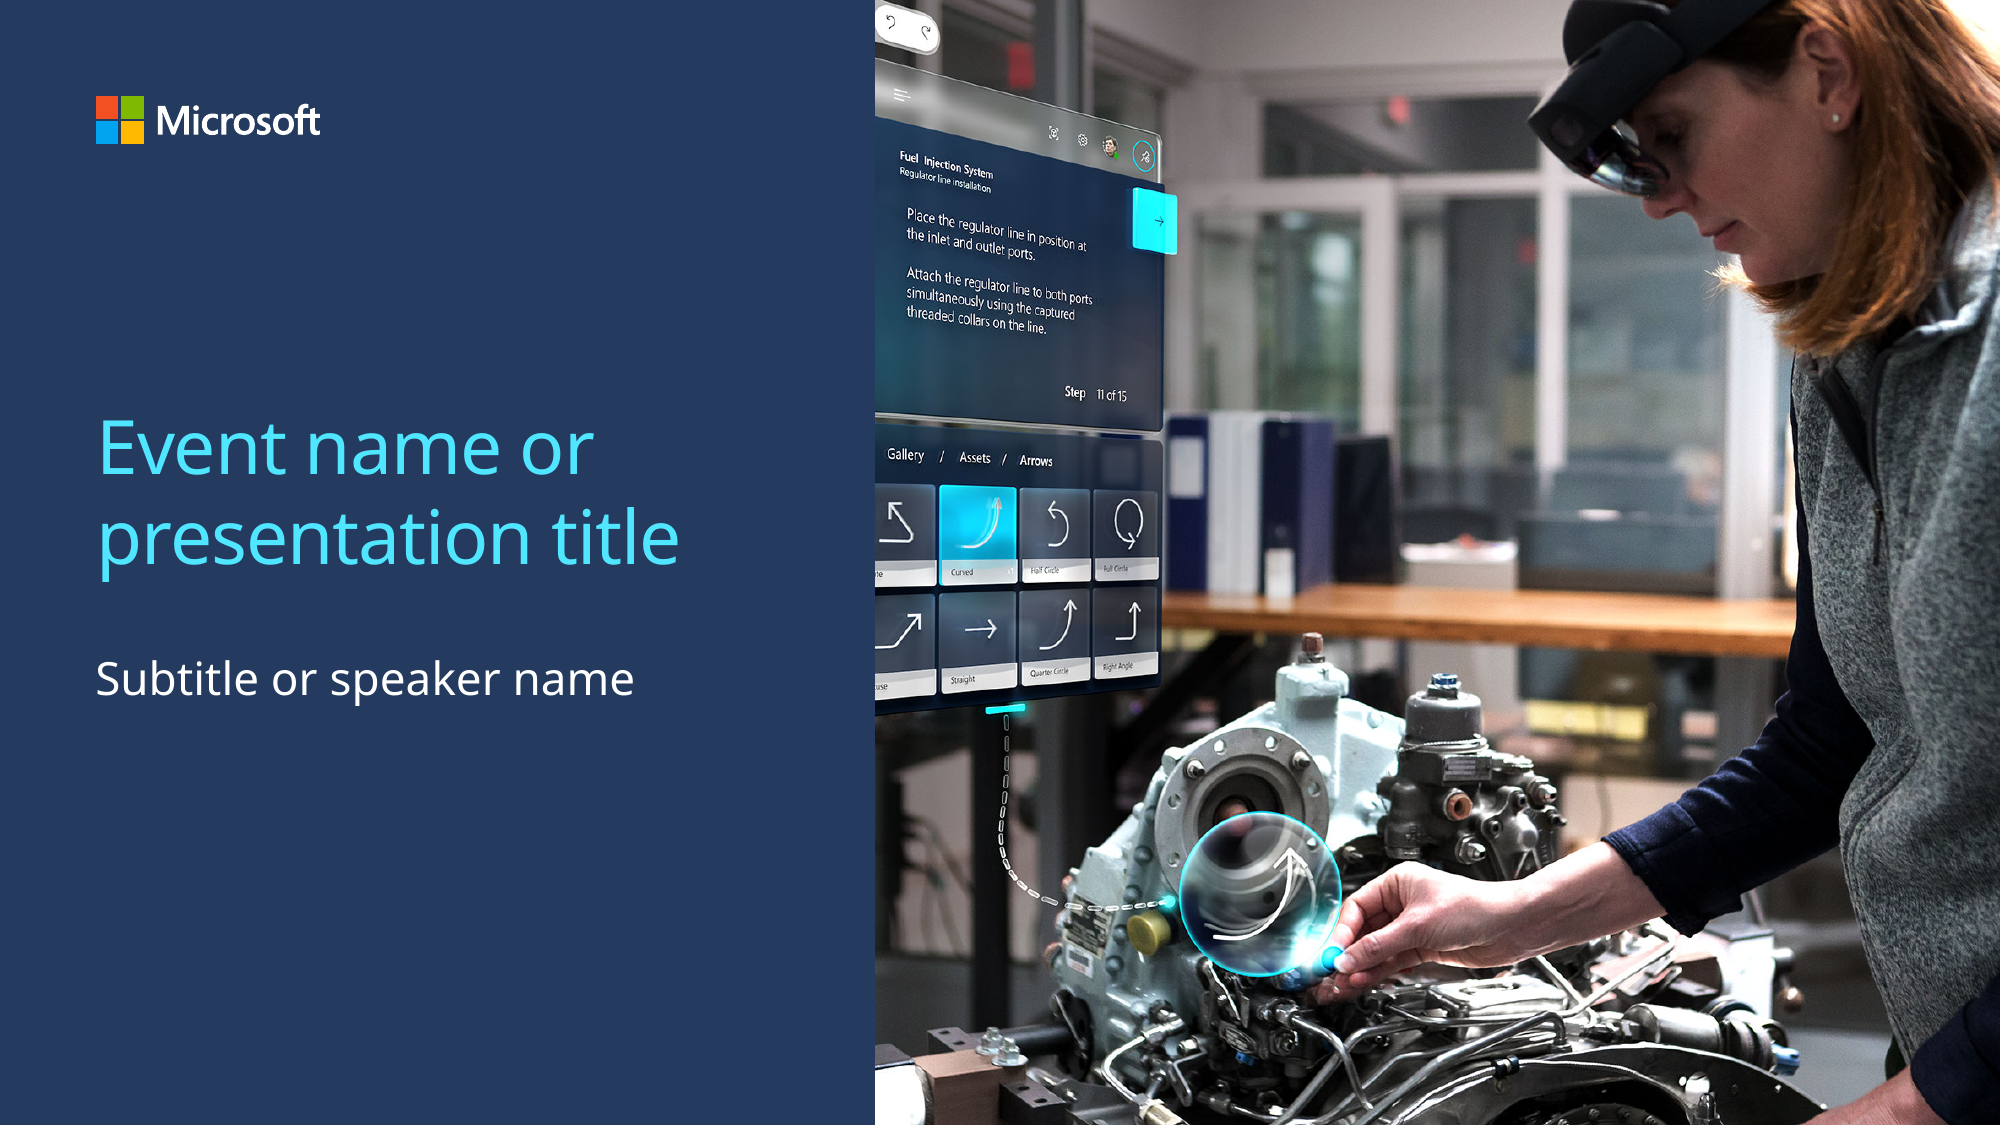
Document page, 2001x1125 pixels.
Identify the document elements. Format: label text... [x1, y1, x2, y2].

picture [875, 0, 2000, 1125]
list Subtitle or speaker name [95, 650, 779, 706]
title Event name or presentation title [96, 397, 781, 580]
